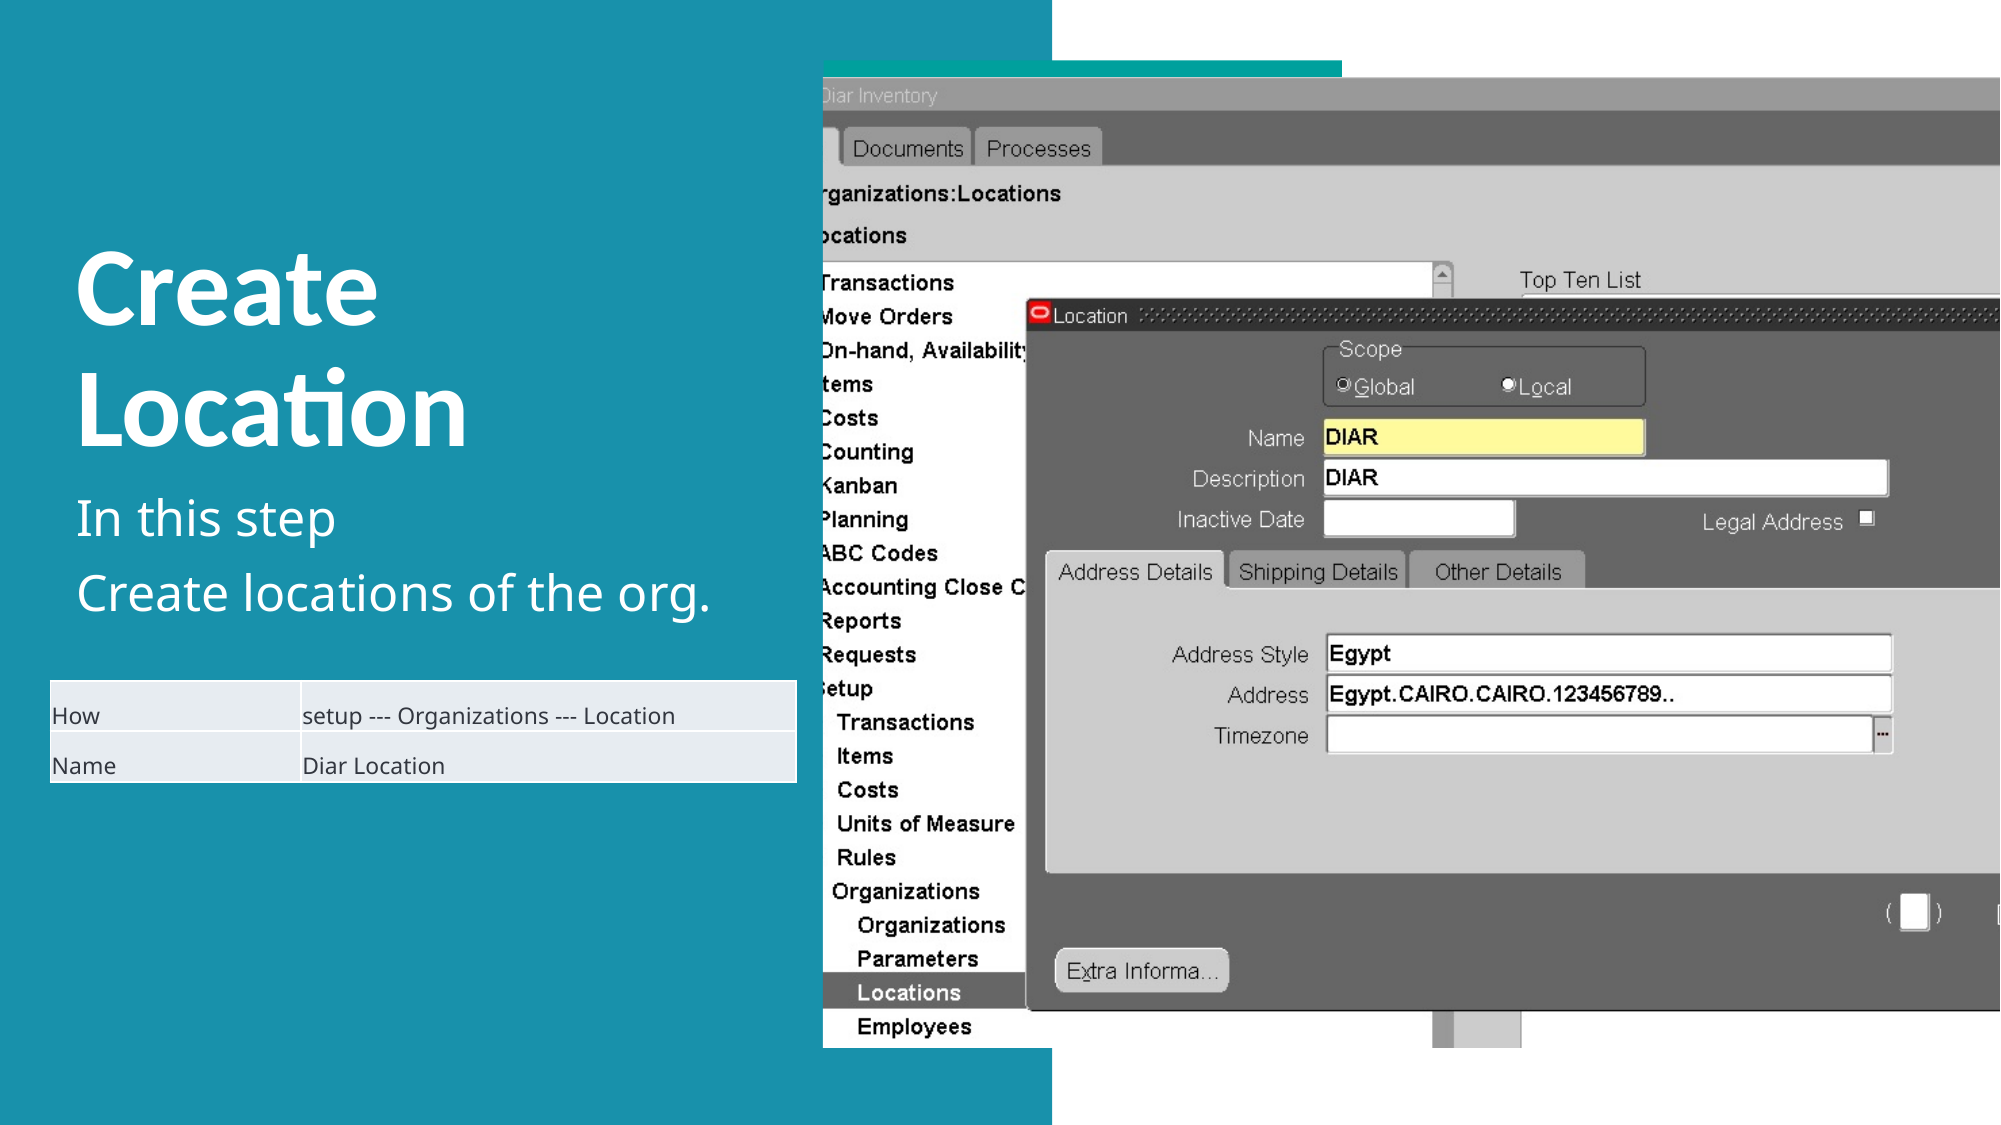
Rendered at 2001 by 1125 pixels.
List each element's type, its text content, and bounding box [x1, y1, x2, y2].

subtitle In this step Create locations of the org. [60, 486, 786, 647]
table_header setup --- Organizations --- Location [302, 682, 795, 730]
table_cell Name [51, 732, 300, 781]
title Create Location [60, 120, 786, 479]
table_cell Diar Location [302, 732, 795, 781]
picture [822, 77, 2000, 1048]
table_header How [51, 682, 300, 730]
